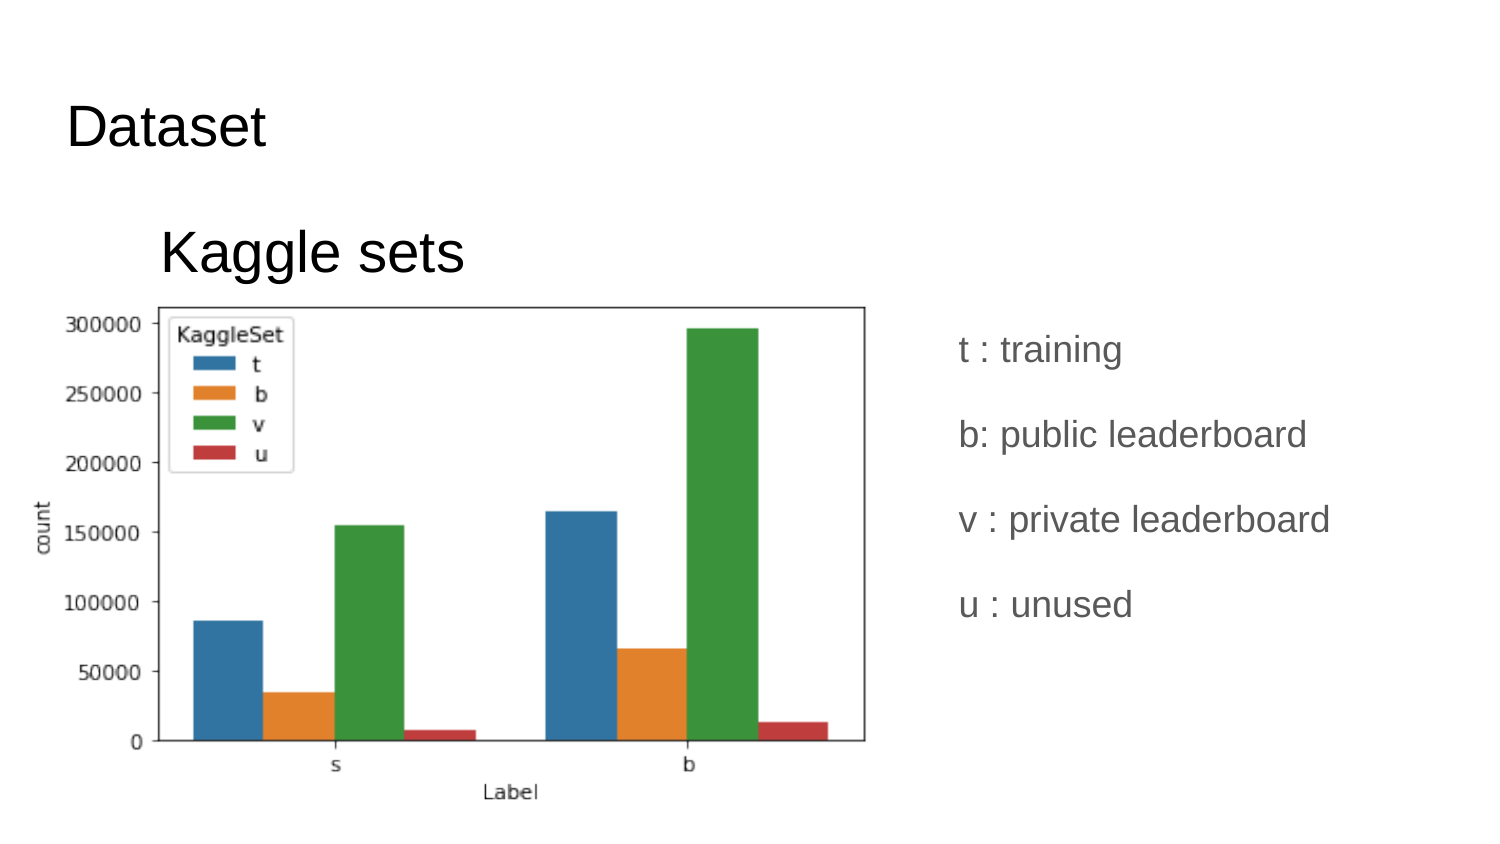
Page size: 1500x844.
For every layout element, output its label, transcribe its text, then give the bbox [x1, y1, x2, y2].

list Kaggle sets t : training b: public leaderboard v : private leaderboard u : unused [51, 189, 1449, 750]
picture [18, 295, 877, 817]
title Dataset [51, 72, 1449, 167]
